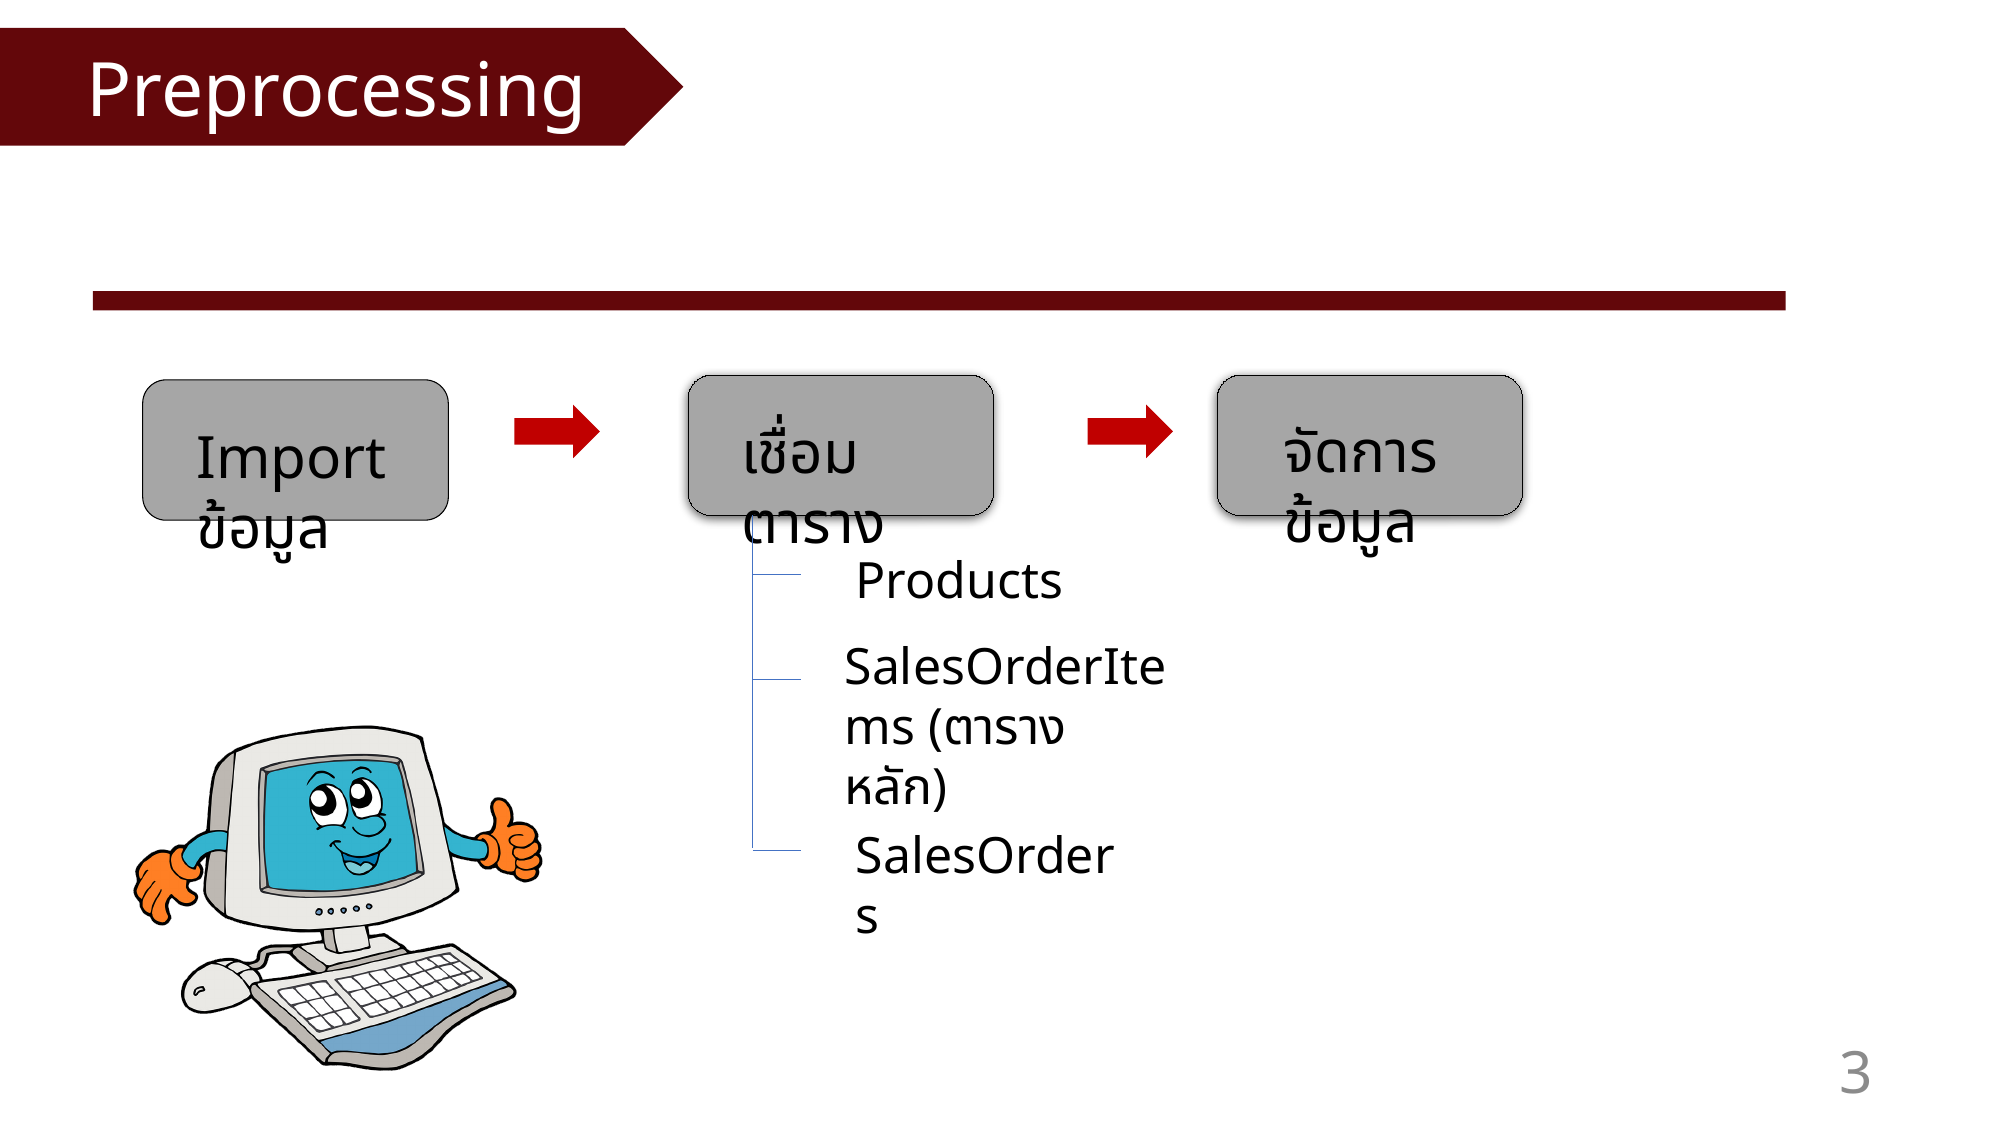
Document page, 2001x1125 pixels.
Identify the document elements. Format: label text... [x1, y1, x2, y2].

text_box [1217, 375, 1523, 516]
text_box Import ข้อมูล [181, 413, 436, 568]
text_box SalesOrderItems (ตารางหลัก) [829, 627, 1187, 883]
text_box เชื่อมตาราง [726, 408, 981, 563]
text_box SalesOrders [840, 815, 1147, 1011]
text_box [142, 379, 449, 521]
picture [133, 725, 543, 1071]
text_box [688, 375, 994, 516]
text_box [514, 404, 600, 459]
slide_number 3 [1437, 1044, 1888, 1105]
text_box [92, 290, 1787, 311]
text_box [1087, 404, 1173, 459]
text_box Preprocessing [0, 27, 684, 146]
text_box Products [840, 541, 1147, 627]
text_box จัดการข้อมูล [1269, 407, 1523, 562]
